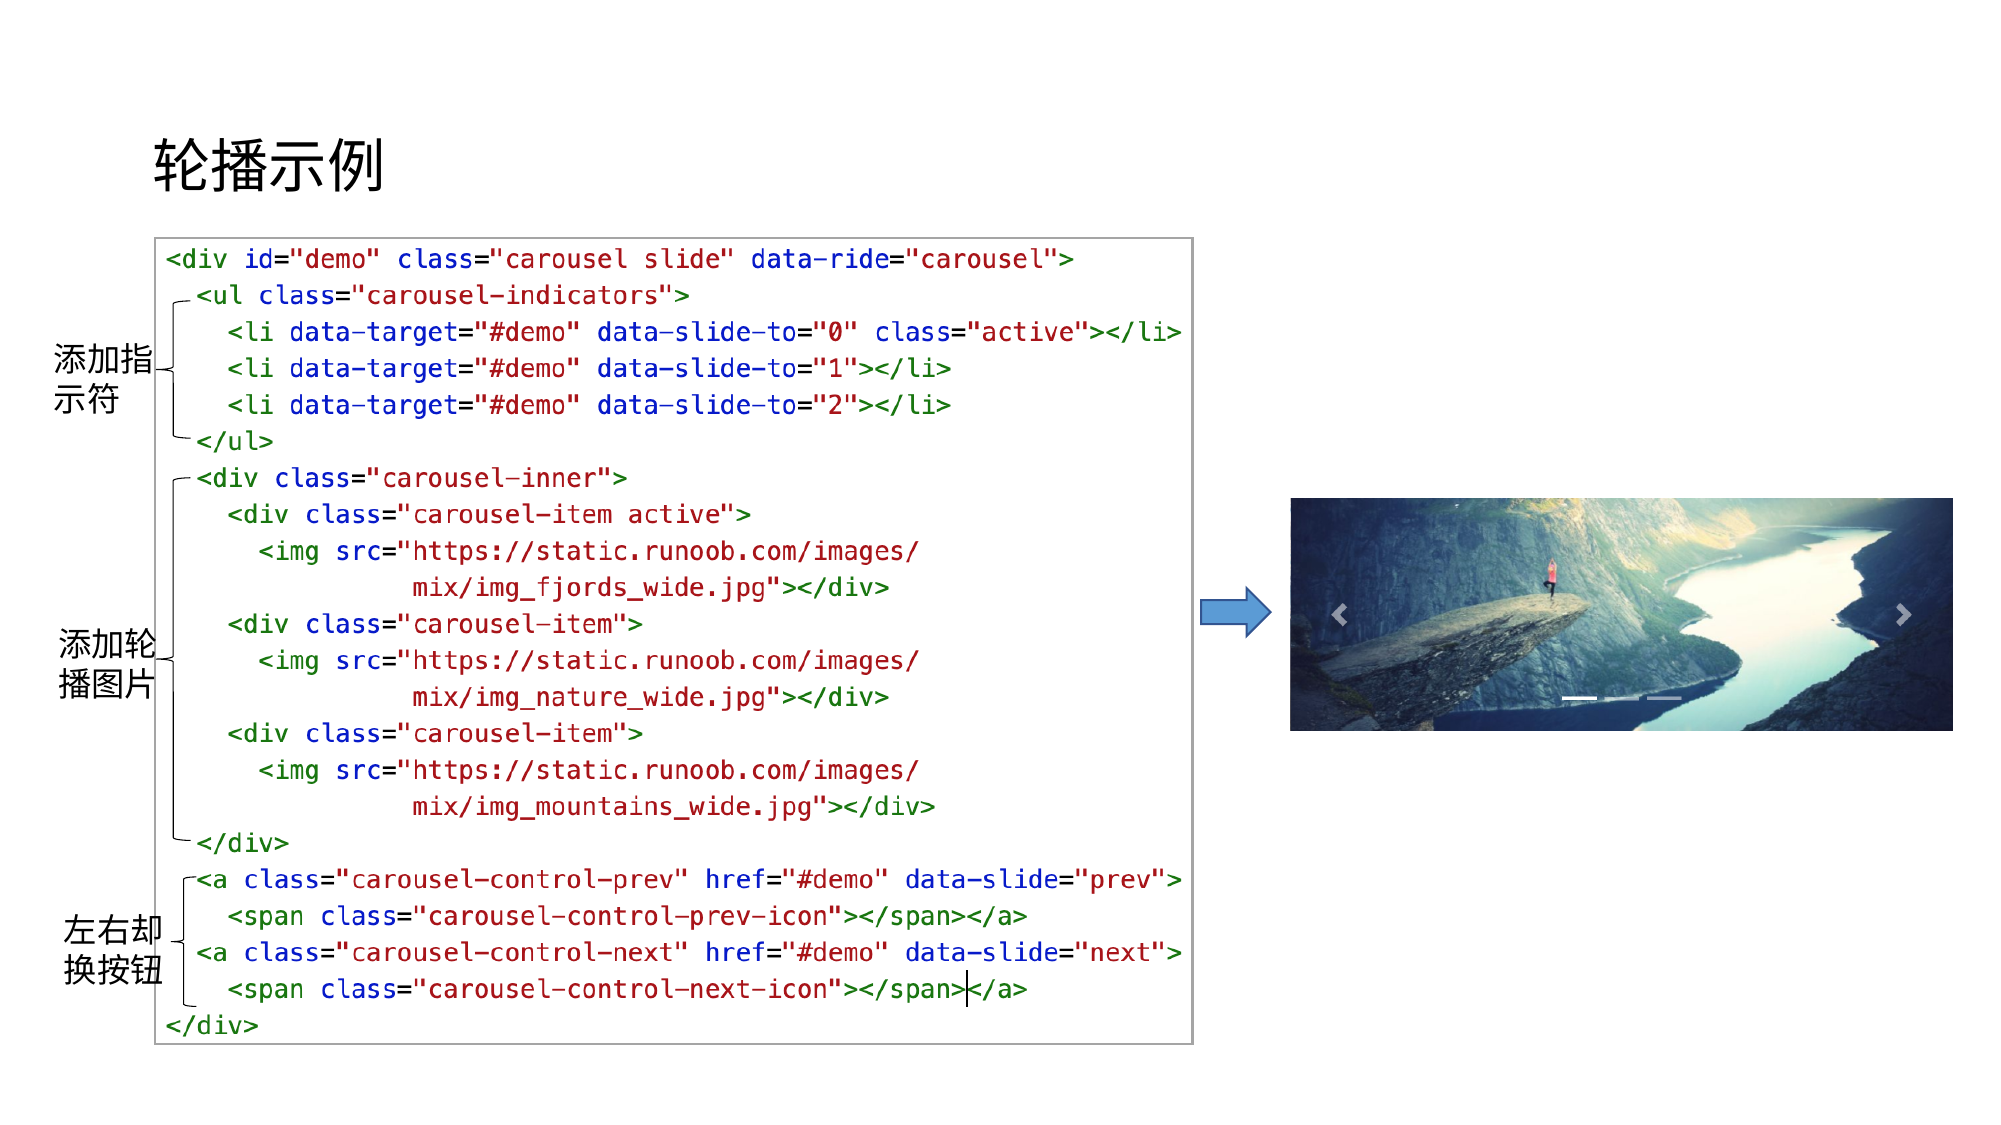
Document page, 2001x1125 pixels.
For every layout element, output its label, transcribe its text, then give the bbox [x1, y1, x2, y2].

title 轮播示例 [137, 59, 1863, 278]
picture [1279, 485, 1960, 739]
text_box 左右却换按钮 [49, 901, 155, 997]
text_box [1200, 585, 1273, 639]
text_box 添加轮播图片 [43, 616, 155, 711]
text_box 添加指示符 [39, 330, 155, 426]
picture [155, 238, 1192, 1043]
